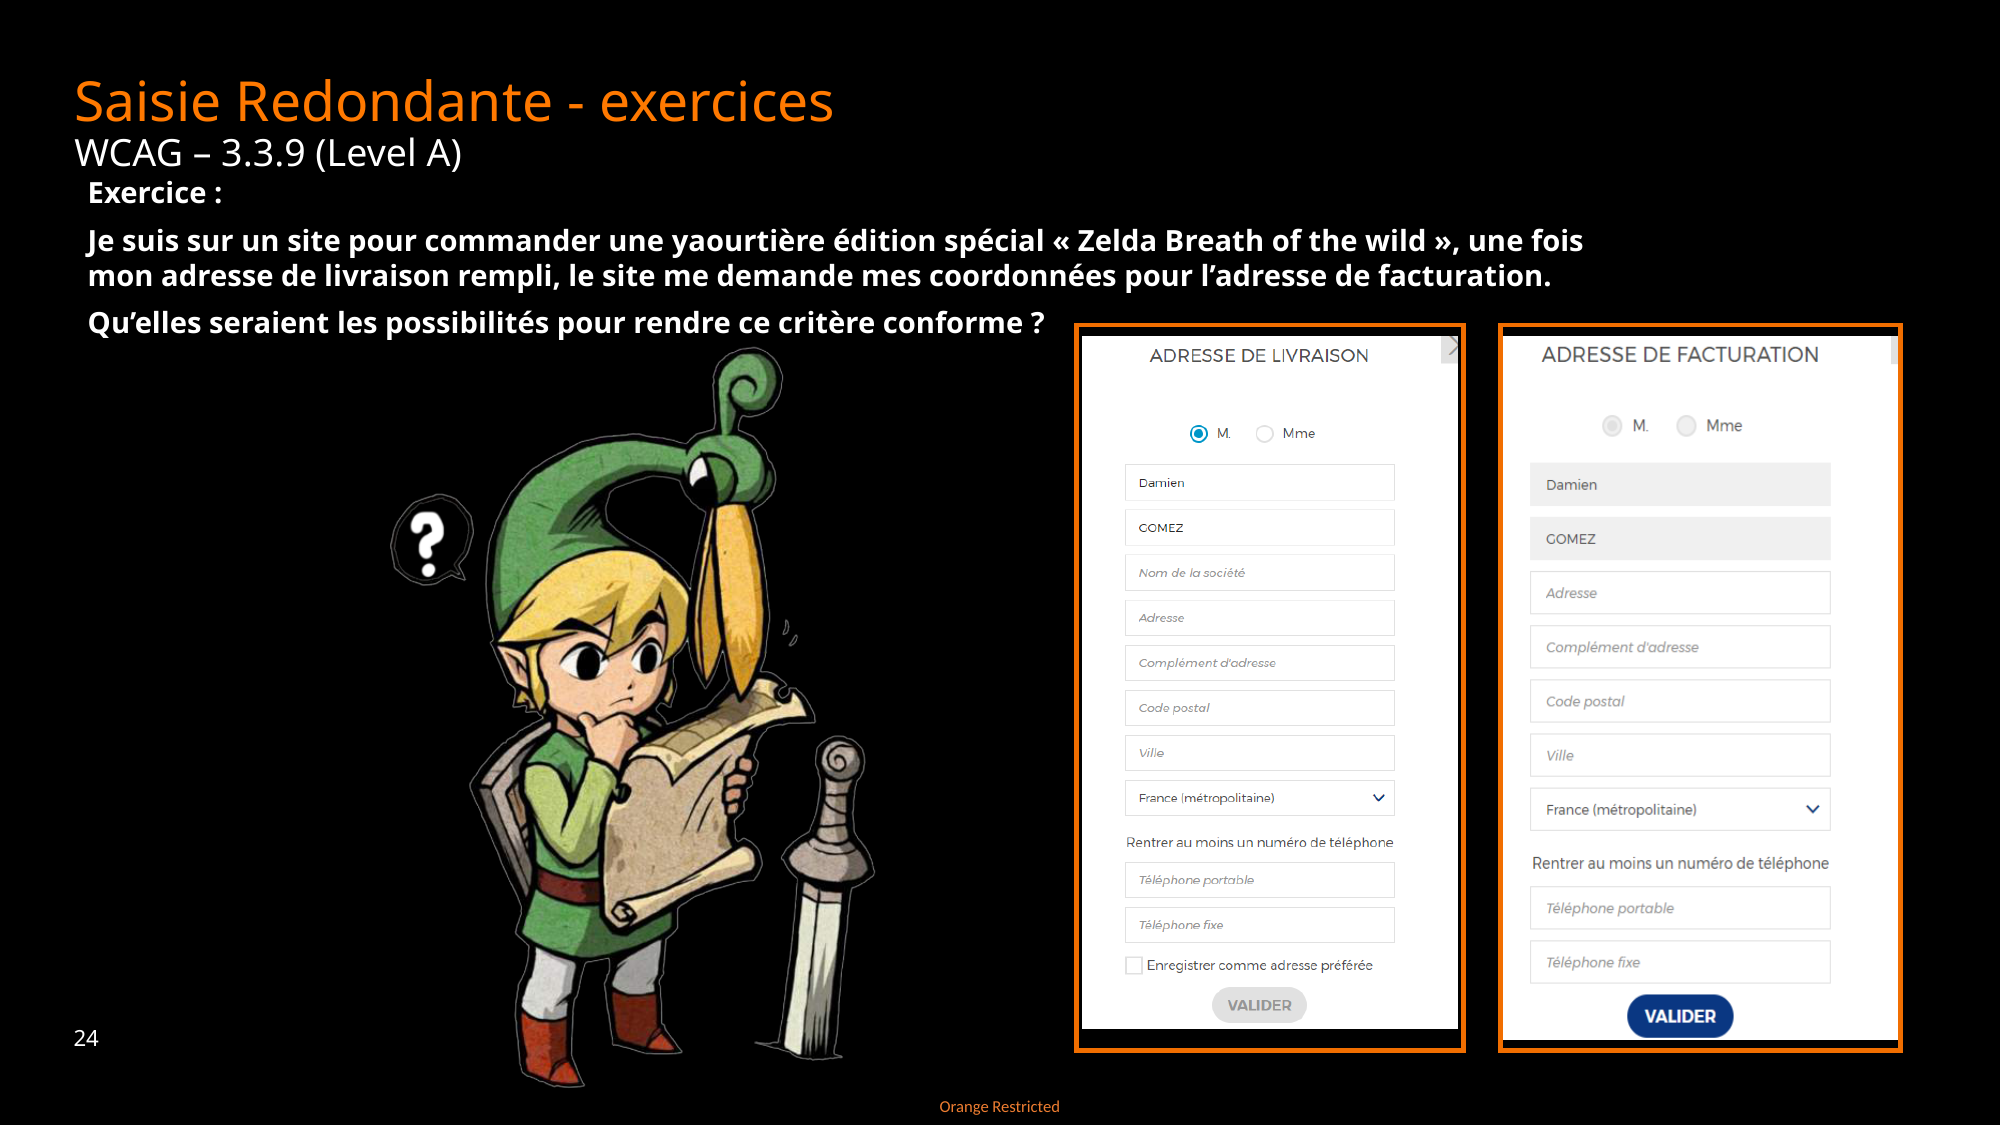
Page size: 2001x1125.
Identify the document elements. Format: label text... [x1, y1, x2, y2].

picture [81, 275, 1177, 1125]
text_box [1499, 324, 1902, 1052]
title Saisie Redondante - exercices WCAG – 3.3.9 (Level A) [74, 74, 1928, 211]
text_box [1177, 324, 1465, 1052]
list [1177, 336, 1458, 1029]
text_box Exercice : Je suis sur un site pour commander une yaourtière édition spécial « Zelda Breath of the wild », une fois mon adresse de livraison rempli, le site me demande mes coordonnées pour l’adresse de facturation. Qu’elles seraient les possibilités pour rendre ce critère conforme ? [72, 167, 1651, 347]
picture [1500, 336, 1901, 1040]
